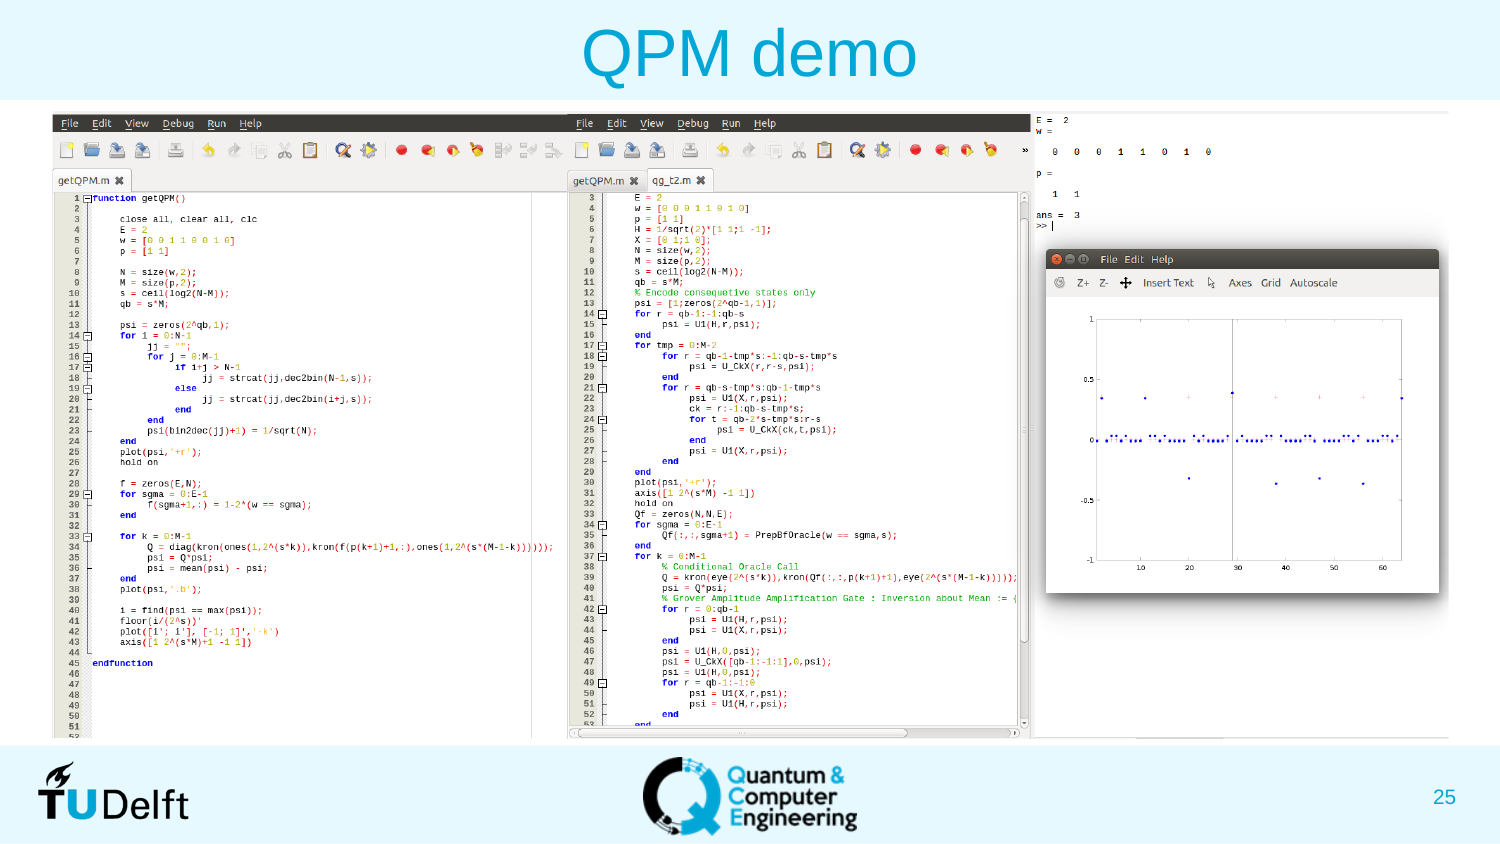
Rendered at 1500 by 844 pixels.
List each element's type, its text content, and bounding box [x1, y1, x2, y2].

picture [52, 110, 1449, 739]
picture [24, 757, 202, 833]
picture [643, 757, 857, 836]
title QPM demo [0, 0, 1500, 100]
